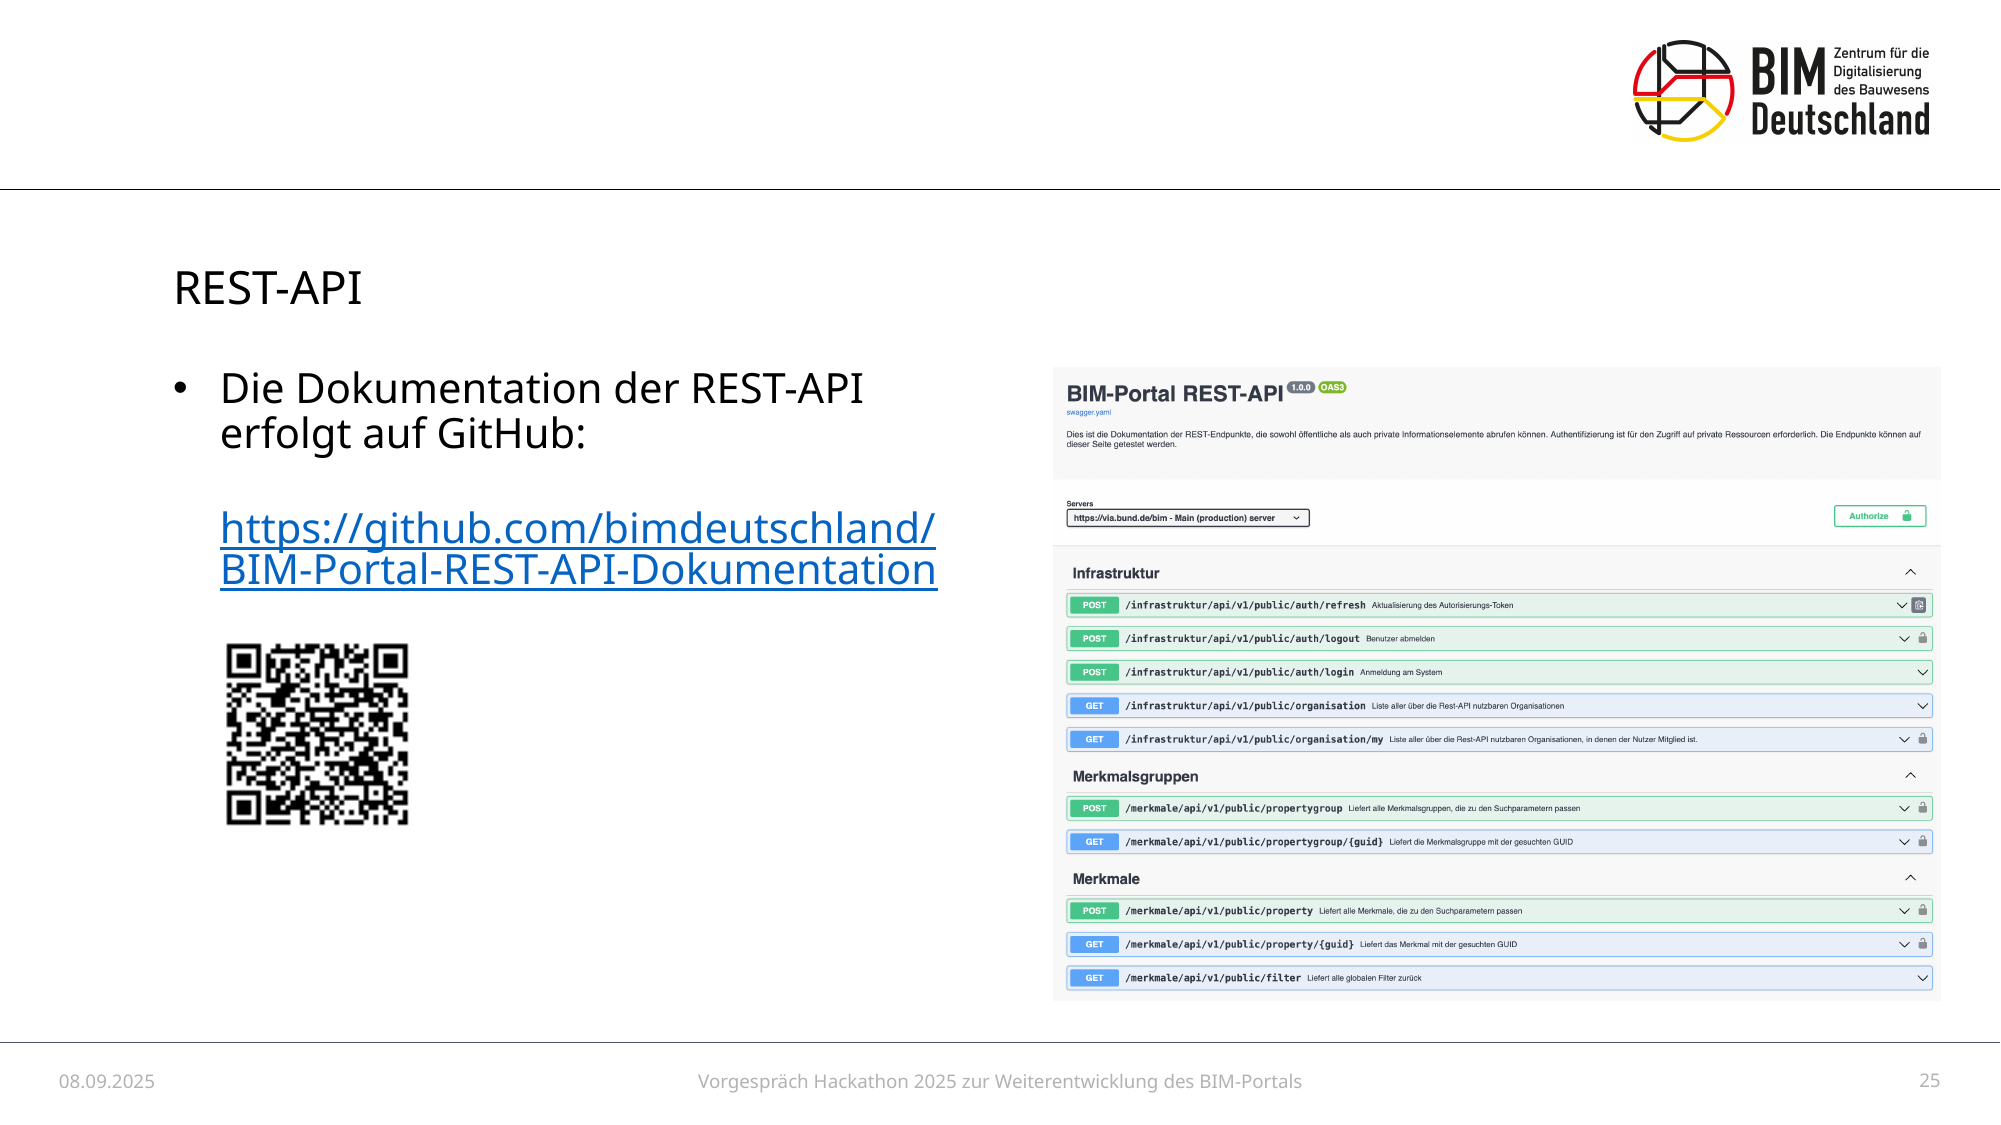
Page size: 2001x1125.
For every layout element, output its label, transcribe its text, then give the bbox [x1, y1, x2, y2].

slide_number 25 [1704, 1062, 1941, 1100]
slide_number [59, 1062, 295, 1100]
picture [1633, 40, 1929, 142]
title REST-API [173, 265, 1827, 368]
footer Vorgespräch Hackathon 2025 zur Weiterentwicklung des BIM-Portals [295, 1062, 1704, 1100]
list Die Dokumentation der REST-API erfolgt auf GitHub: https://github.com/bimdeutschland/BIM-Portal-REST-API-Dokumentation [173, 367, 947, 1018]
picture [1053, 367, 1941, 1001]
picture [208, 643, 428, 828]
